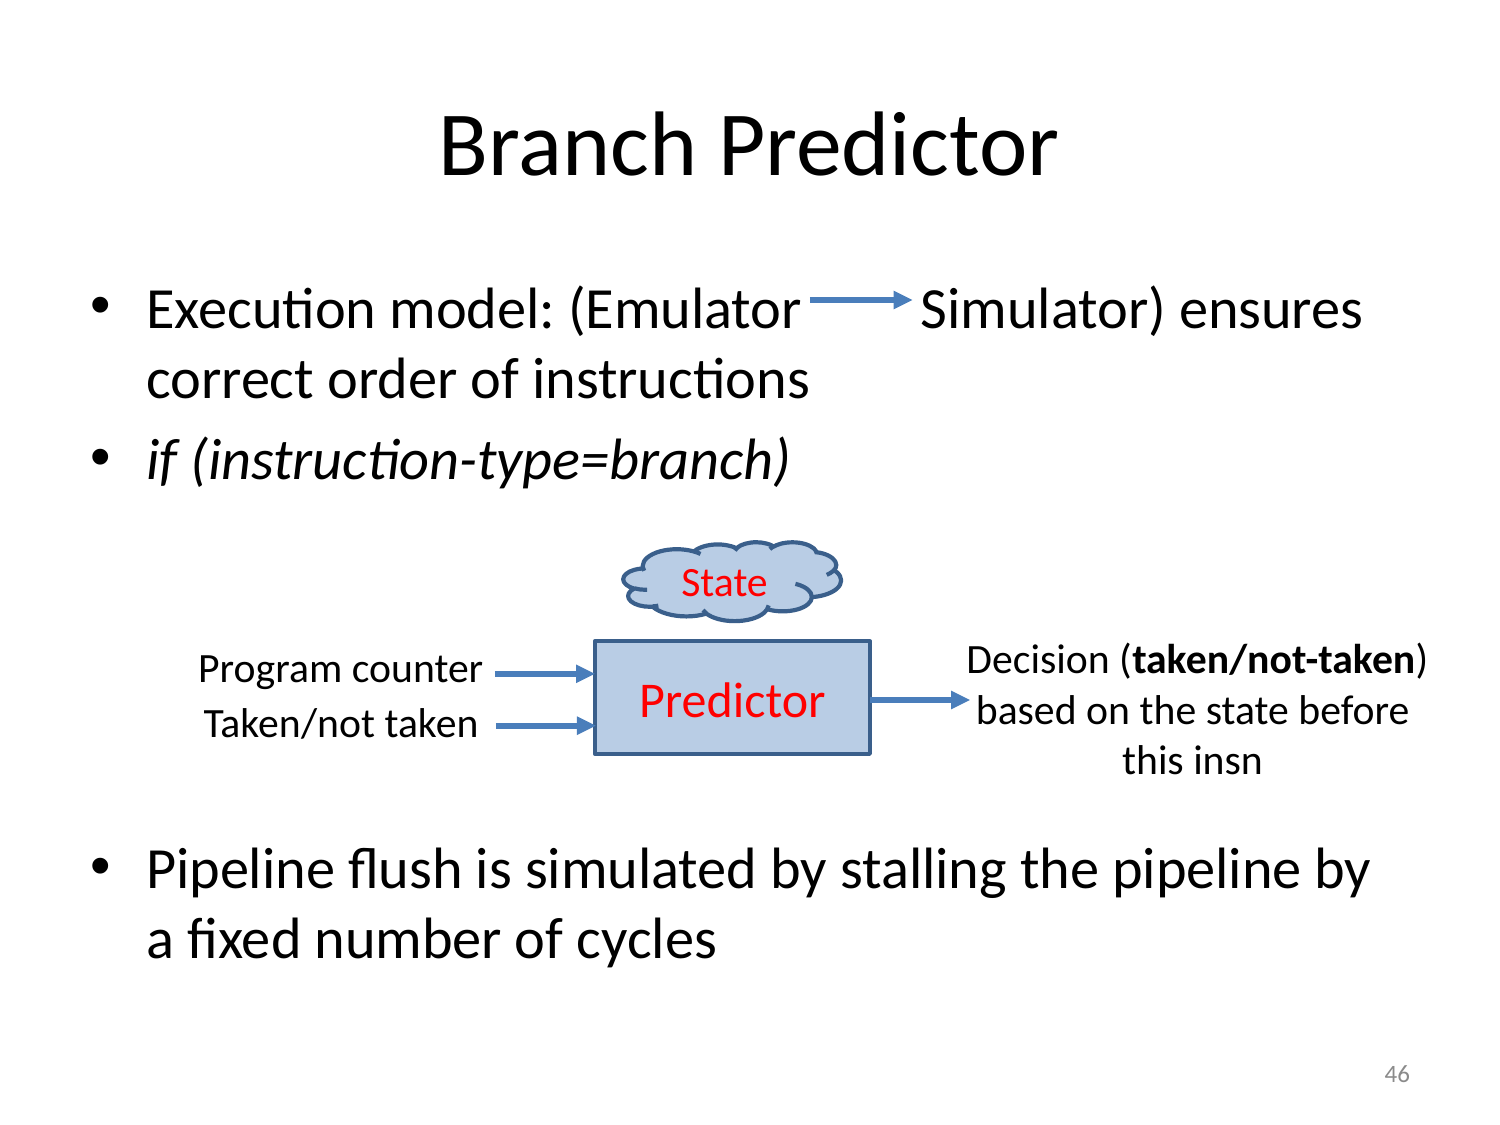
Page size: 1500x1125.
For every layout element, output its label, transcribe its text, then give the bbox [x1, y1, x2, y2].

slide_number 46 [1074, 1042, 1425, 1103]
list Execution model: (Emulator Simulator) ensures correct order of instructions if (instruction-type=branch) Pipeline flush is simulated by stalling the pipeline by a fixed number of cycles [75, 262, 1425, 1005]
text_box Decision (taken/not-taken) based on the state before this insn [928, 624, 1467, 790]
text_box State [621, 540, 844, 624]
text_box Predictor [593, 639, 872, 756]
text_box Program counter [183, 633, 499, 699]
title Branch Predictor [75, 45, 1425, 233]
text_box Taken/not taken [188, 688, 494, 753]
